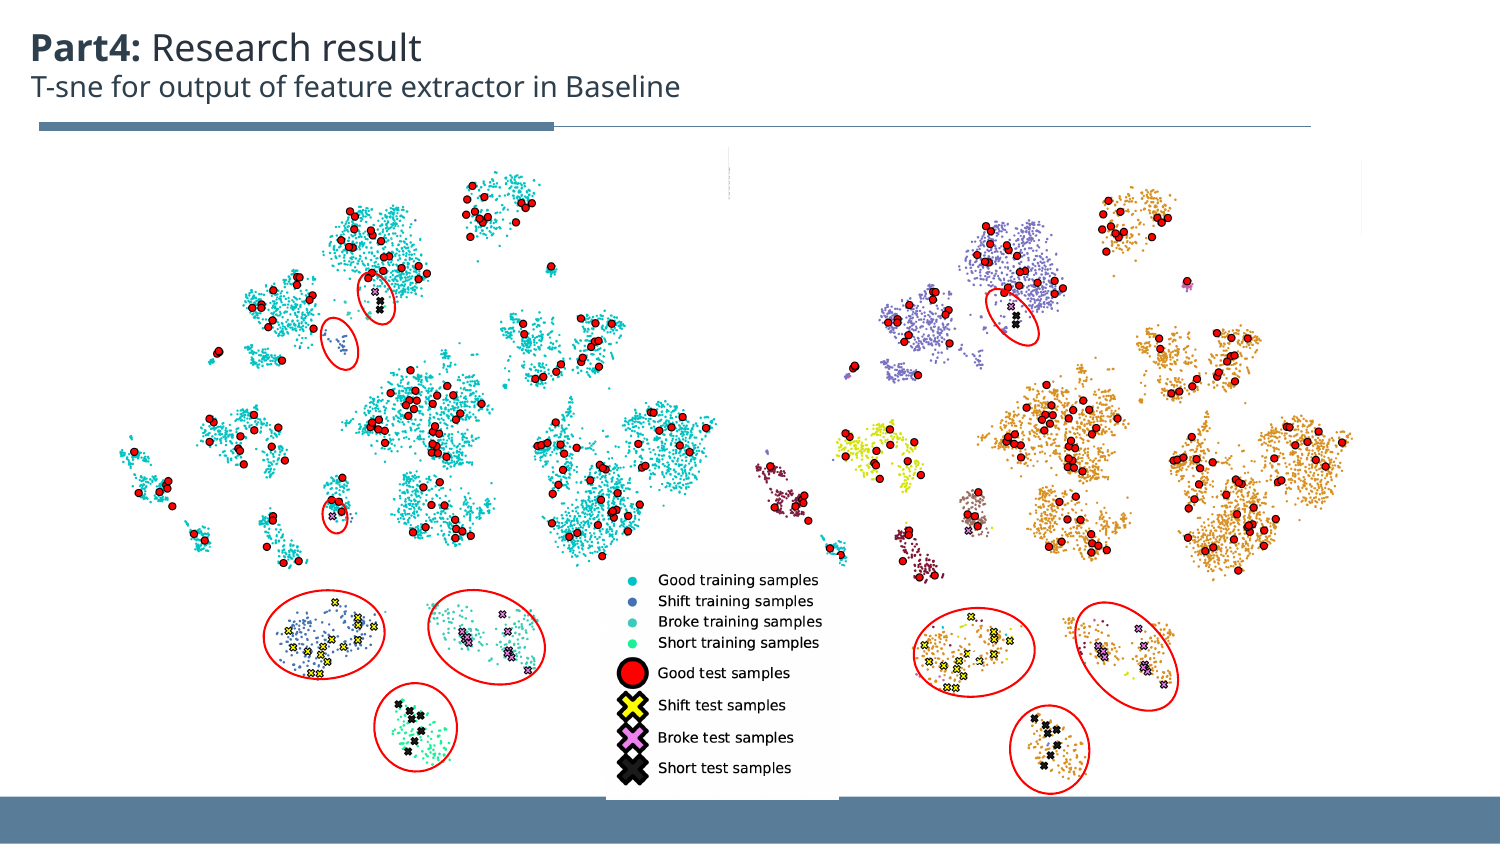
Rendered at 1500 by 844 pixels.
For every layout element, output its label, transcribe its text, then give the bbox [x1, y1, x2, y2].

text_box [1026, 786, 1075, 795]
text_box Part4: Research result T-sne for output of feature extractor in Baseline [14, 16, 1445, 146]
picture [97, 147, 1362, 800]
